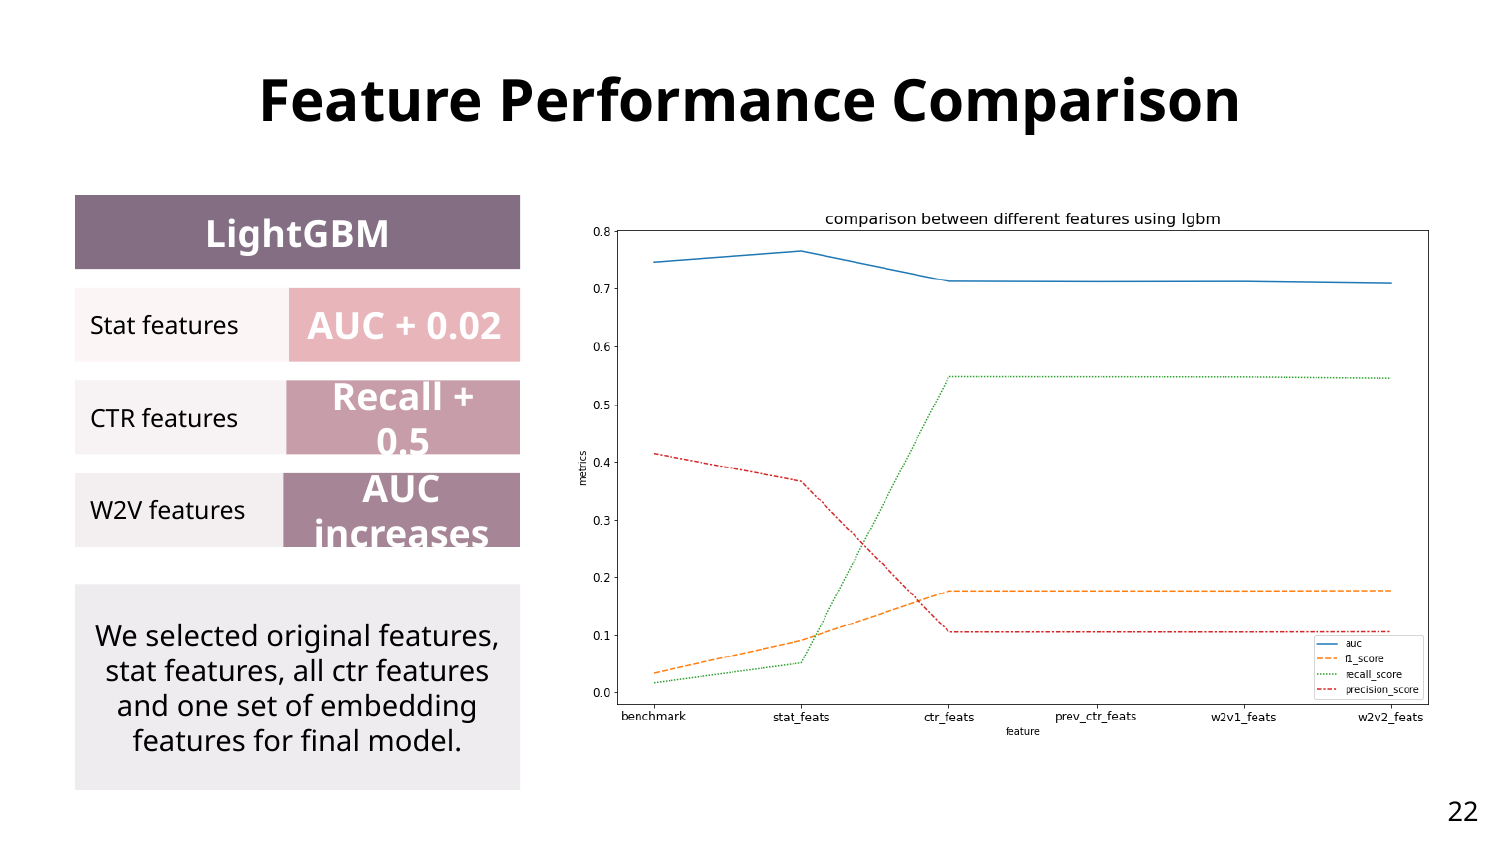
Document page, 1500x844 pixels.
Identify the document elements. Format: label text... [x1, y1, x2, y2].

picture [552, 154, 1471, 783]
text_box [74, 380, 521, 455]
text_box We selected original features, stat features, all ctr features and one set of embedding features for final model. [75, 584, 521, 790]
slide_number ‹#› [1403, 779, 1494, 844]
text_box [74, 472, 521, 548]
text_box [74, 287, 521, 362]
text_box LightGBM [75, 195, 521, 270]
title Feature Performance Comparison [75, 67, 1425, 129]
